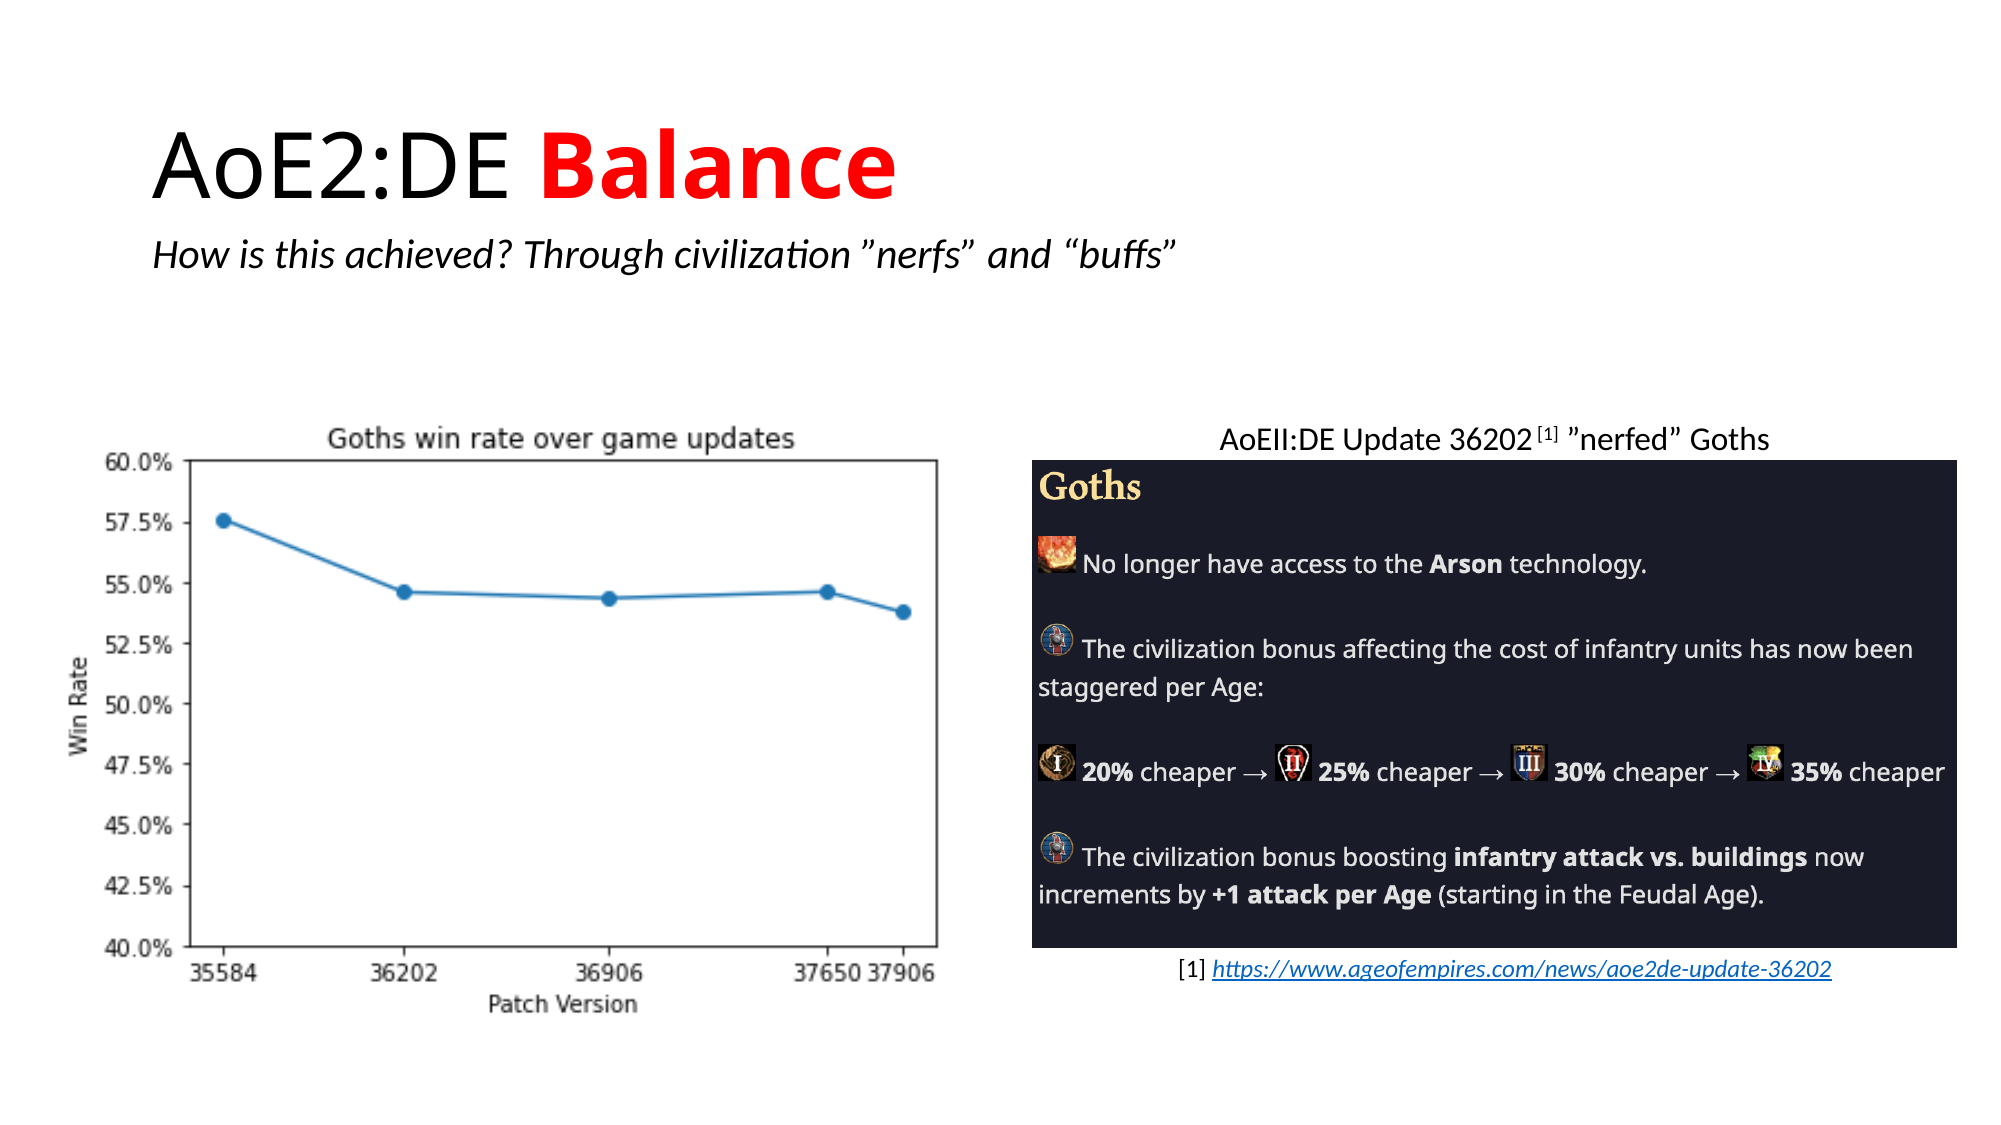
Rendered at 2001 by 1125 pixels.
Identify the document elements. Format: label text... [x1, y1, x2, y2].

text_box AoEII:DE Update 36202 [1] ”nerfed” Goths [1022, 413, 1967, 470]
picture [1032, 460, 1958, 948]
title AoE2:DE Balance [137, 59, 1863, 278]
text_box [1] https://www.ageofempires.com/news/aoe2de-update-36202 [1032, 948, 1978, 1005]
picture [56, 411, 952, 1031]
text_box How is this achieved? Through civilization ”nerfs” and “buffs” [137, 225, 1688, 331]
